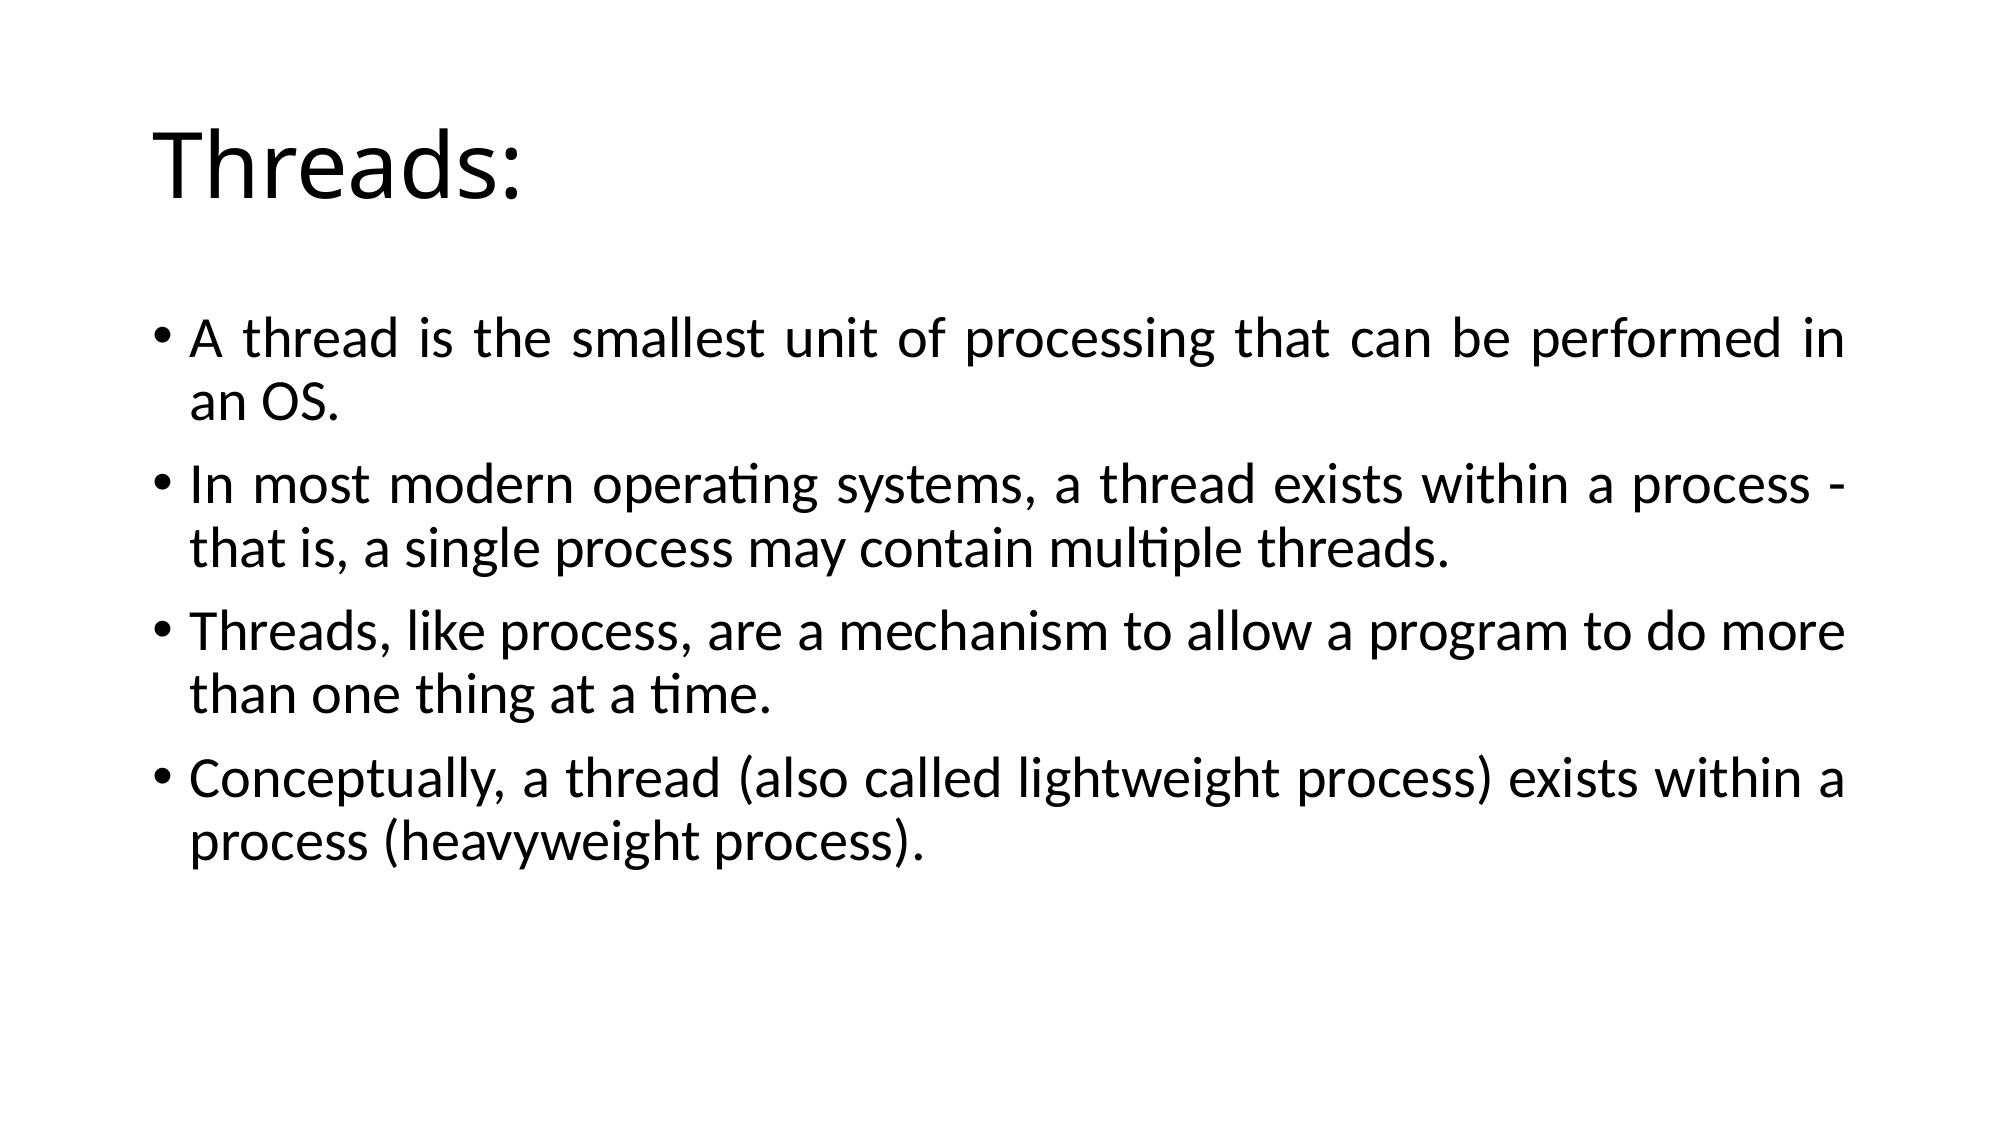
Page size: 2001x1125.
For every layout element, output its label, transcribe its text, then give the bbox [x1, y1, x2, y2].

list A thread is the smallest unit of processing that can be performed in an OS. In most modern operating systems, a thread exists within a process - that is, a single process may contain multiple threads. Threads, like process, are a mechanism to allow a program to do more than one thing at a time. Conceptually, a thread (also called lightweight process) exists within a process (heavyweight process). [137, 299, 1863, 1014]
title Threads: [137, 59, 1863, 278]
